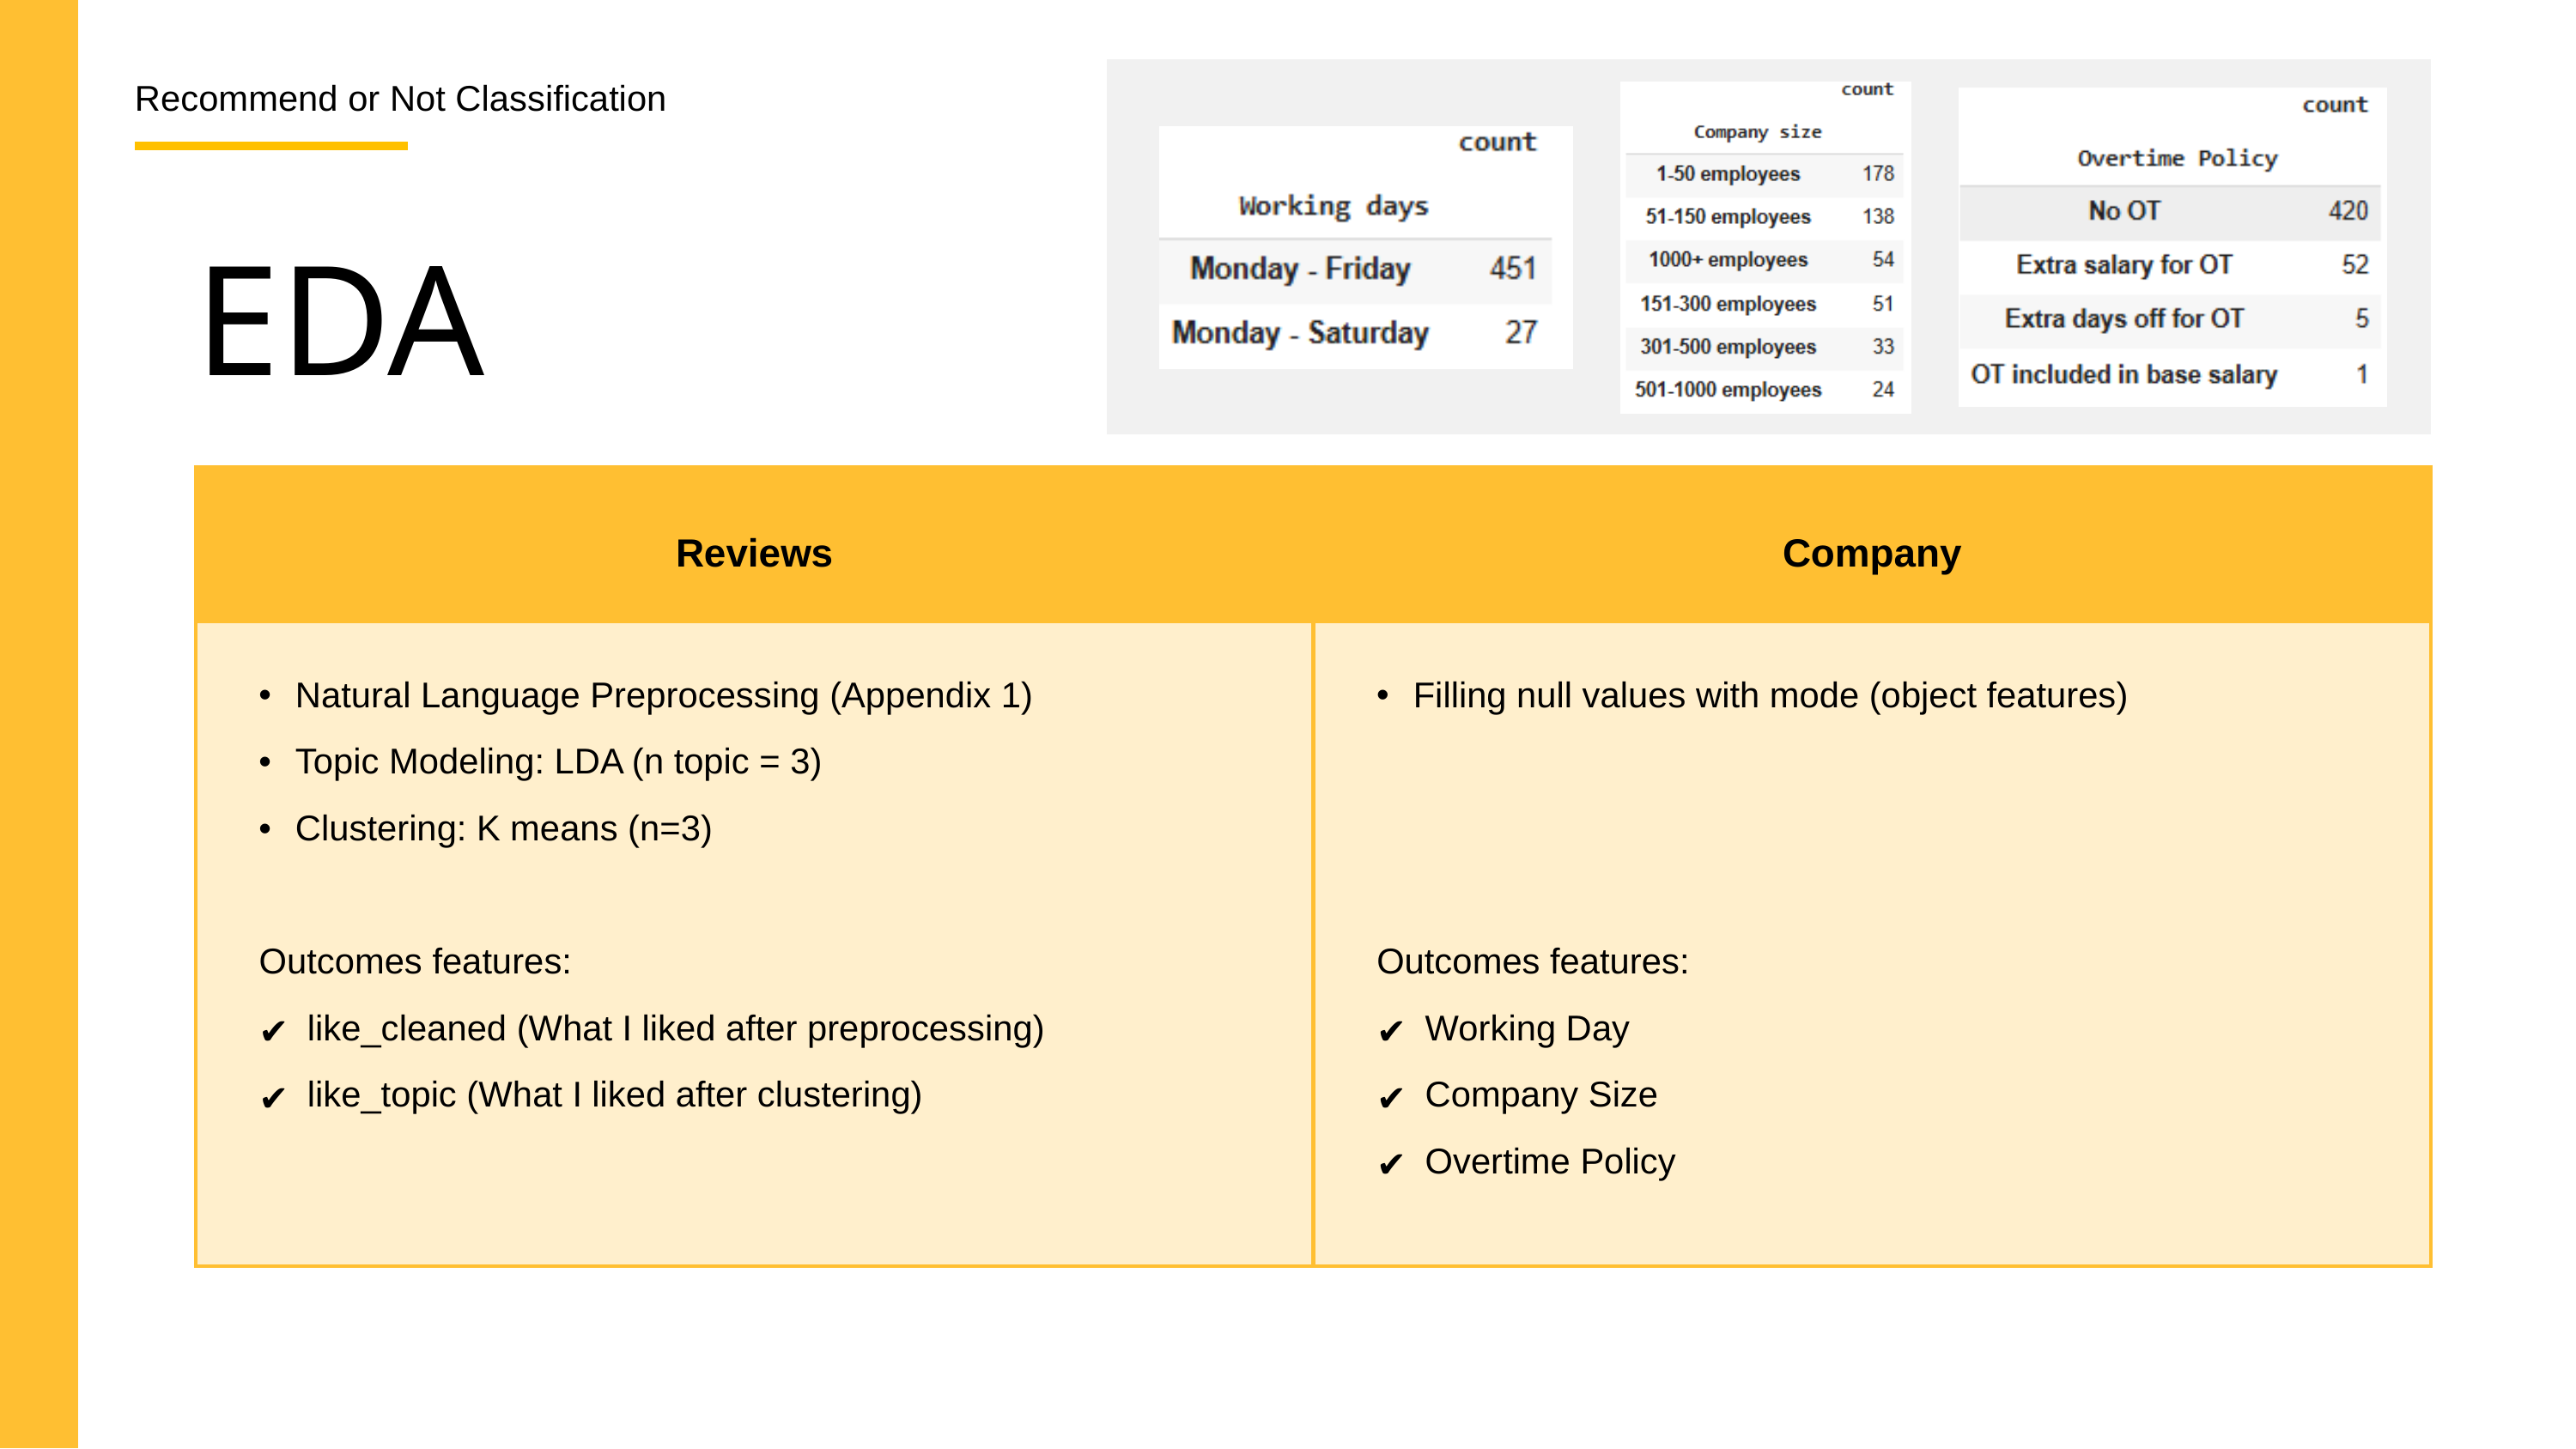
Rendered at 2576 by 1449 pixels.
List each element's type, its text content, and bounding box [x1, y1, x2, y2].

picture [1620, 81, 1911, 414]
picture [1959, 88, 2387, 407]
table_header Company [1315, 469, 2429, 620]
table_header Reviews [197, 469, 1311, 620]
picture [1158, 125, 1573, 369]
text_box Recommend or Not Classification [134, 80, 1050, 119]
table_cell Natural Language Preprocessing (Appendix 1) Topic Modeling: LDA (n topic = 3) Clustering: K means (n=3) Outcomes features: like_cleaned (What I liked after preprocessing) like_topic (What I liked after clustering) [197, 623, 1311, 1264]
table_cell Filling null values with mode (object features) Outcomes features: Working Day Company Size Overtime Policy [1315, 623, 2429, 1264]
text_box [0, 0, 79, 1449]
text_box EDA [195, 186, 1616, 406]
text_box [1106, 58, 2432, 435]
